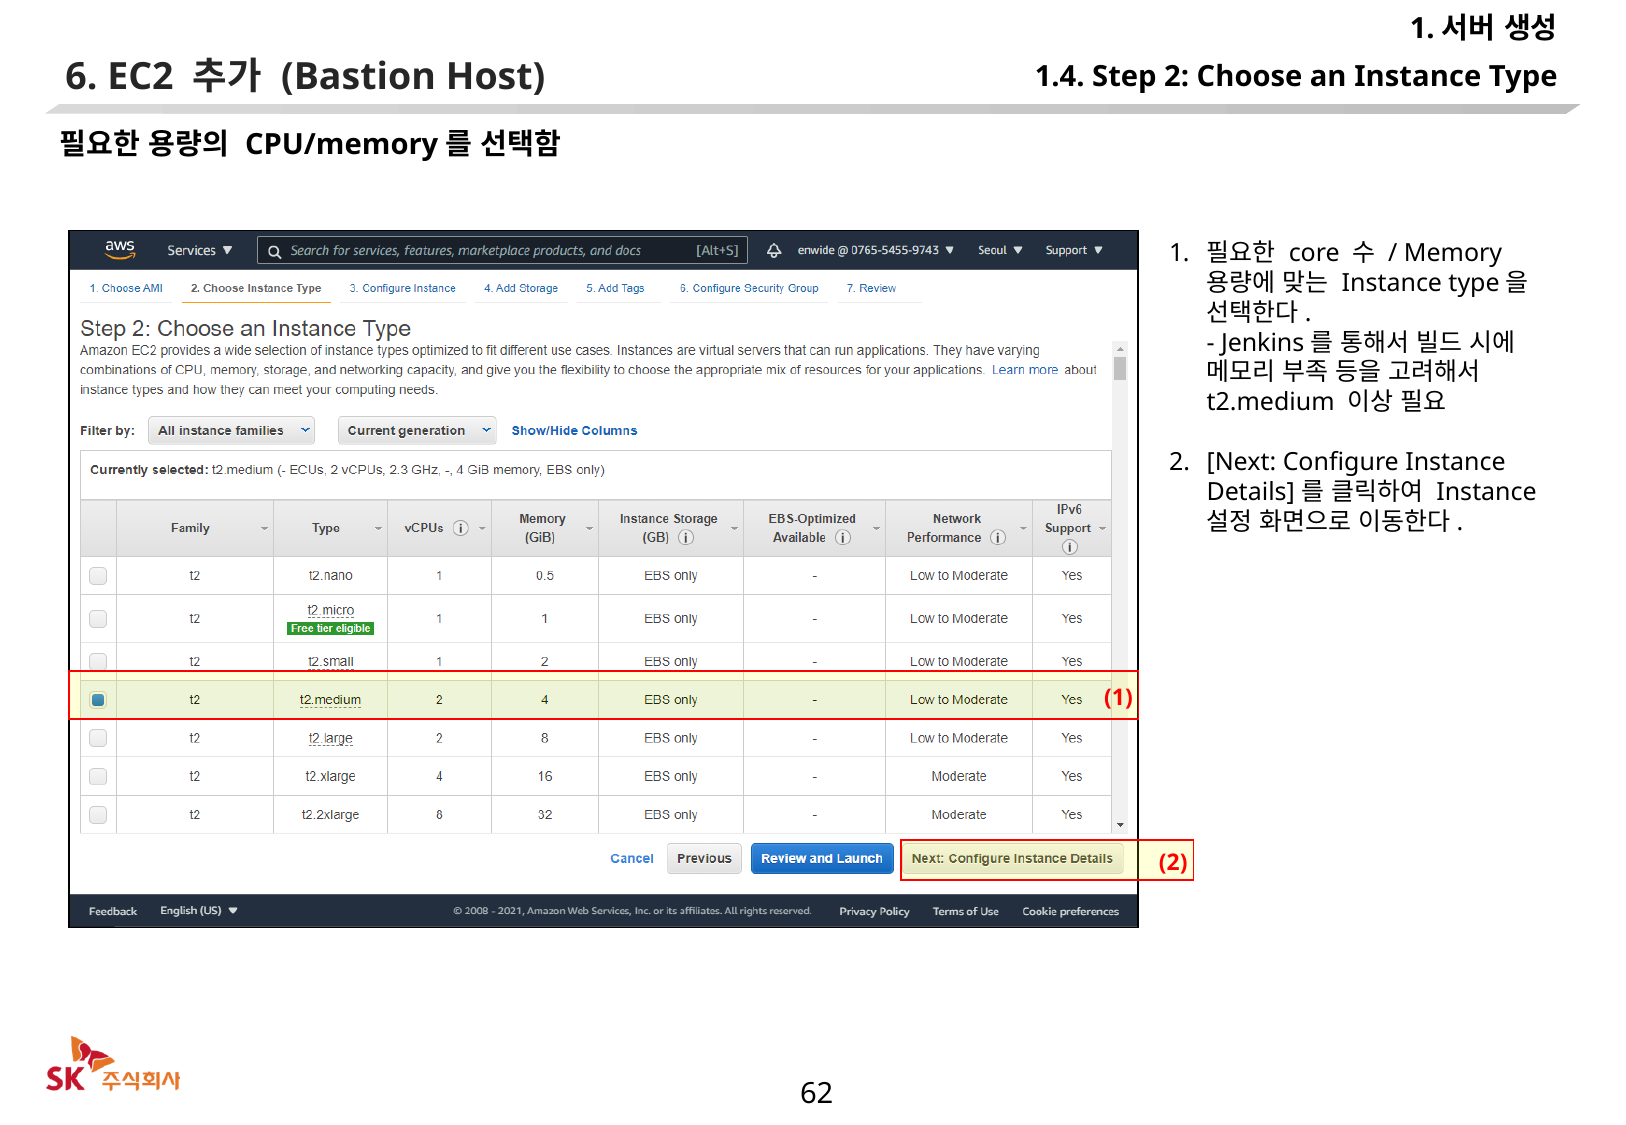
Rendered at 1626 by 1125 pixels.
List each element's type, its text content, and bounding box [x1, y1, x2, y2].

list 1.서버 생성 1.4. Step 2: Choose an Instance Type [941, 0, 1569, 103]
picture [69, 231, 1138, 927]
text_box 필요한 core 수 / Memory 용량에 맞는 Instance type을 선택한다. - Jenkins를 통해서 빌드 시에 메모리 부족 등을 고려해서 t2.medium 이상 필요 [Next: Configure Instance Details]를 클릭하여 Instance 설정 화면으로 이동한다. [1154, 228, 1597, 543]
picture [46, 1036, 180, 1094]
text_box (2) [1141, 839, 1194, 880]
text_box 6. EC2 추가 (Bastion Host) [50, 49, 562, 105]
text_box 필요한 용량의 CPU/memory를 선택함 [44, 117, 1581, 247]
